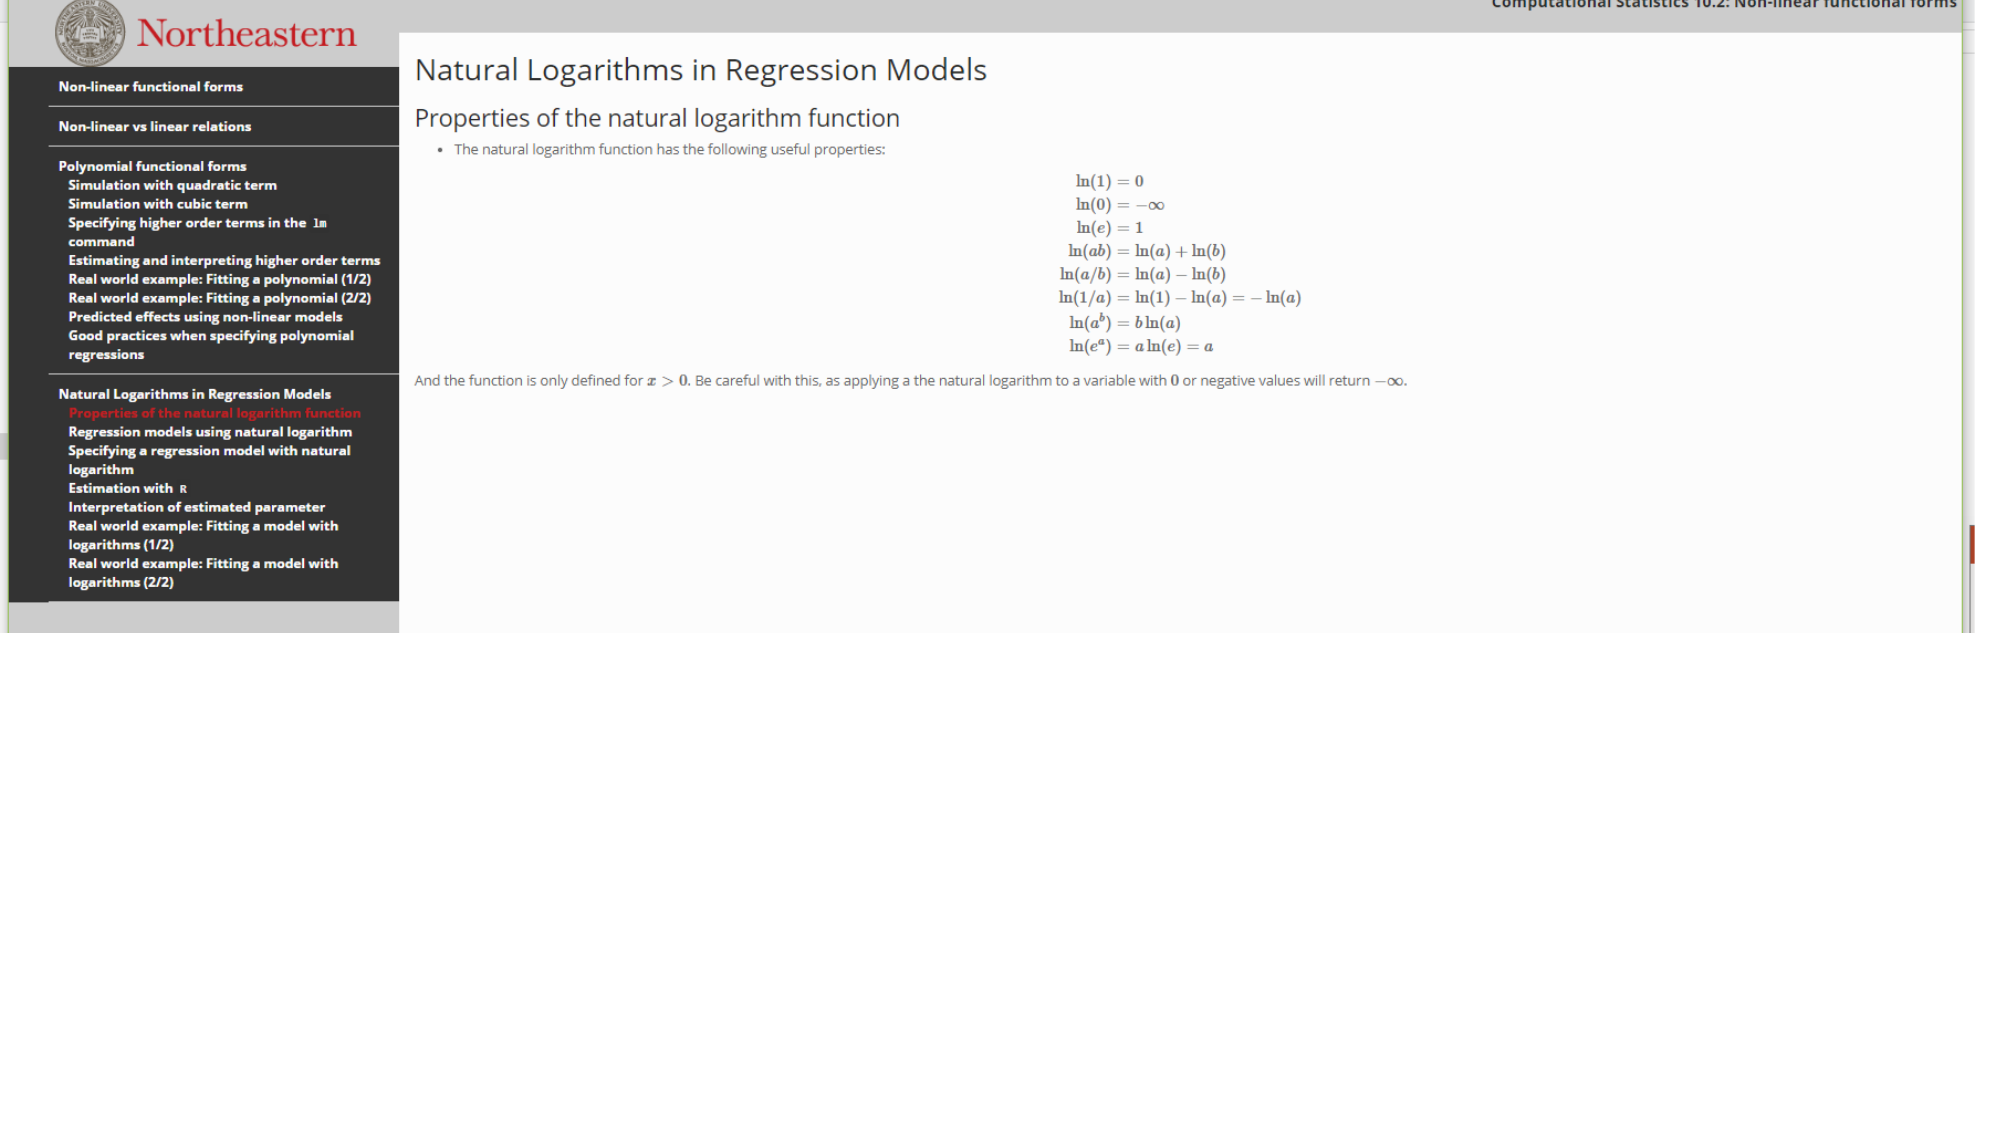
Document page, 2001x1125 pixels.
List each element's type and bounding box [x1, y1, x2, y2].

picture [0, 0, 1975, 633]
